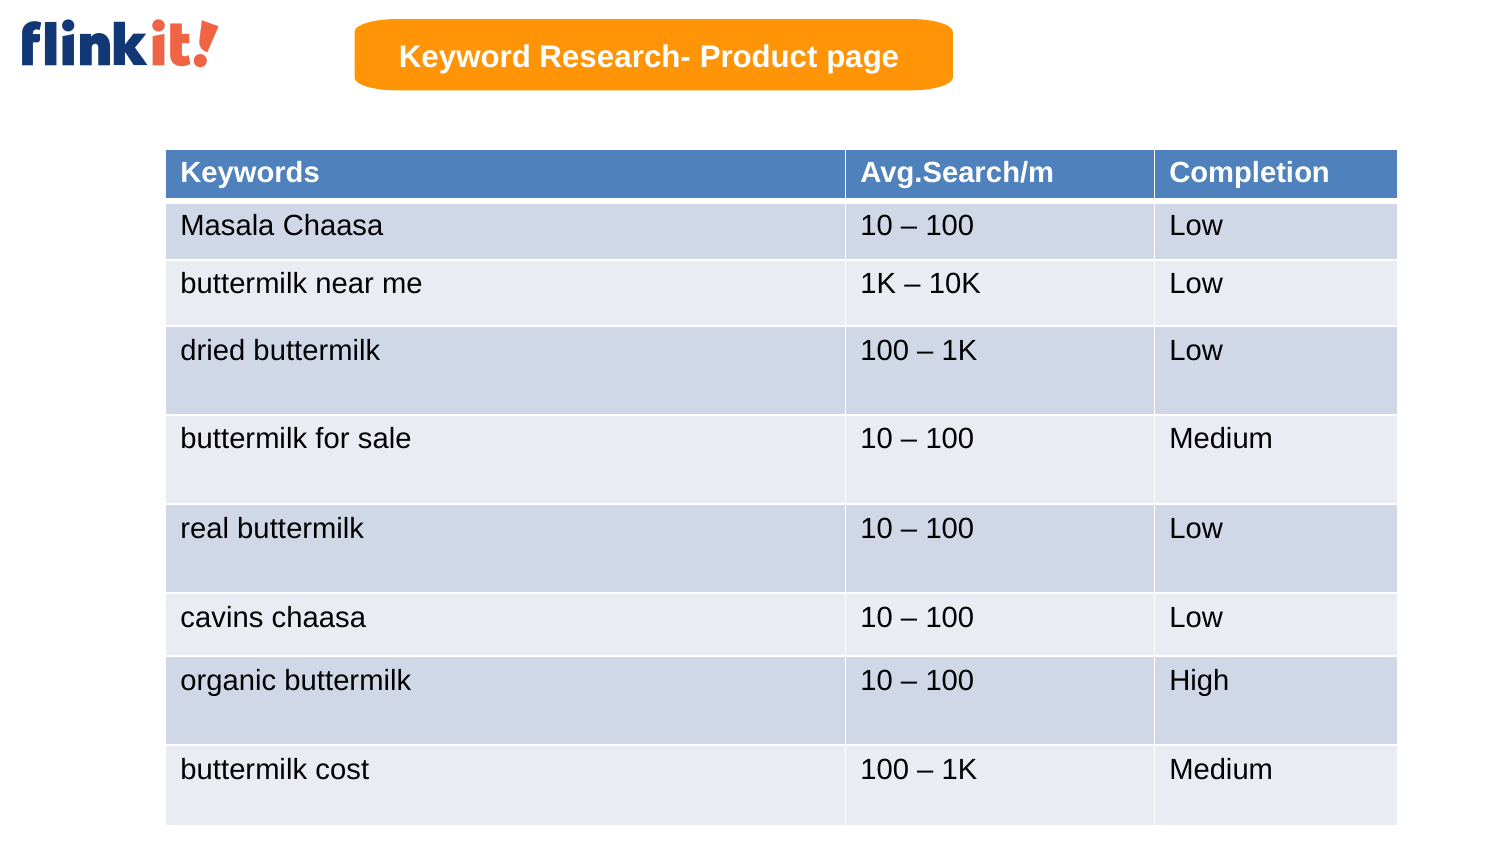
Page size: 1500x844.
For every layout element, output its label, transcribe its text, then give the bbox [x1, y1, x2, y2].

table_cell Masala Chaasa [166, 204, 845, 259]
table_cell High [1155, 657, 1397, 744]
table_cell Low [1155, 594, 1397, 655]
table_cell Low [1155, 261, 1397, 325]
table_cell Medium [1155, 416, 1397, 503]
table_cell 10 – 100 [846, 657, 1154, 744]
table_cell 10 – 100 [846, 505, 1154, 592]
table_cell buttermilk cost [166, 746, 845, 825]
table_cell 100 – 1K [846, 327, 1154, 414]
table_cell 100 – 1K [846, 746, 1154, 825]
table_cell real buttermilk [166, 505, 845, 592]
picture [21, 18, 219, 68]
table_cell buttermilk for sale [166, 416, 845, 503]
table_cell dried buttermilk [166, 327, 845, 414]
table_cell buttermilk near me [166, 261, 845, 325]
table_cell 10 – 100 [846, 204, 1154, 259]
table_cell Medium [1155, 746, 1397, 825]
text_box Keyword Research- Product page [354, 19, 953, 91]
table_cell organic buttermilk [166, 657, 845, 744]
table_cell Low [1155, 505, 1397, 592]
table_header Avg.Search/m [846, 150, 1154, 198]
table_header Completion [1155, 150, 1397, 198]
table_cell 1K – 10K [846, 261, 1154, 325]
table_cell Low [1155, 327, 1397, 414]
table_cell Low [1155, 204, 1397, 259]
table_header Keywords [166, 150, 845, 198]
table_cell 10 – 100 [846, 416, 1154, 503]
table_cell cavins chaasa [166, 594, 845, 655]
table_cell 10 – 100 [846, 594, 1154, 655]
